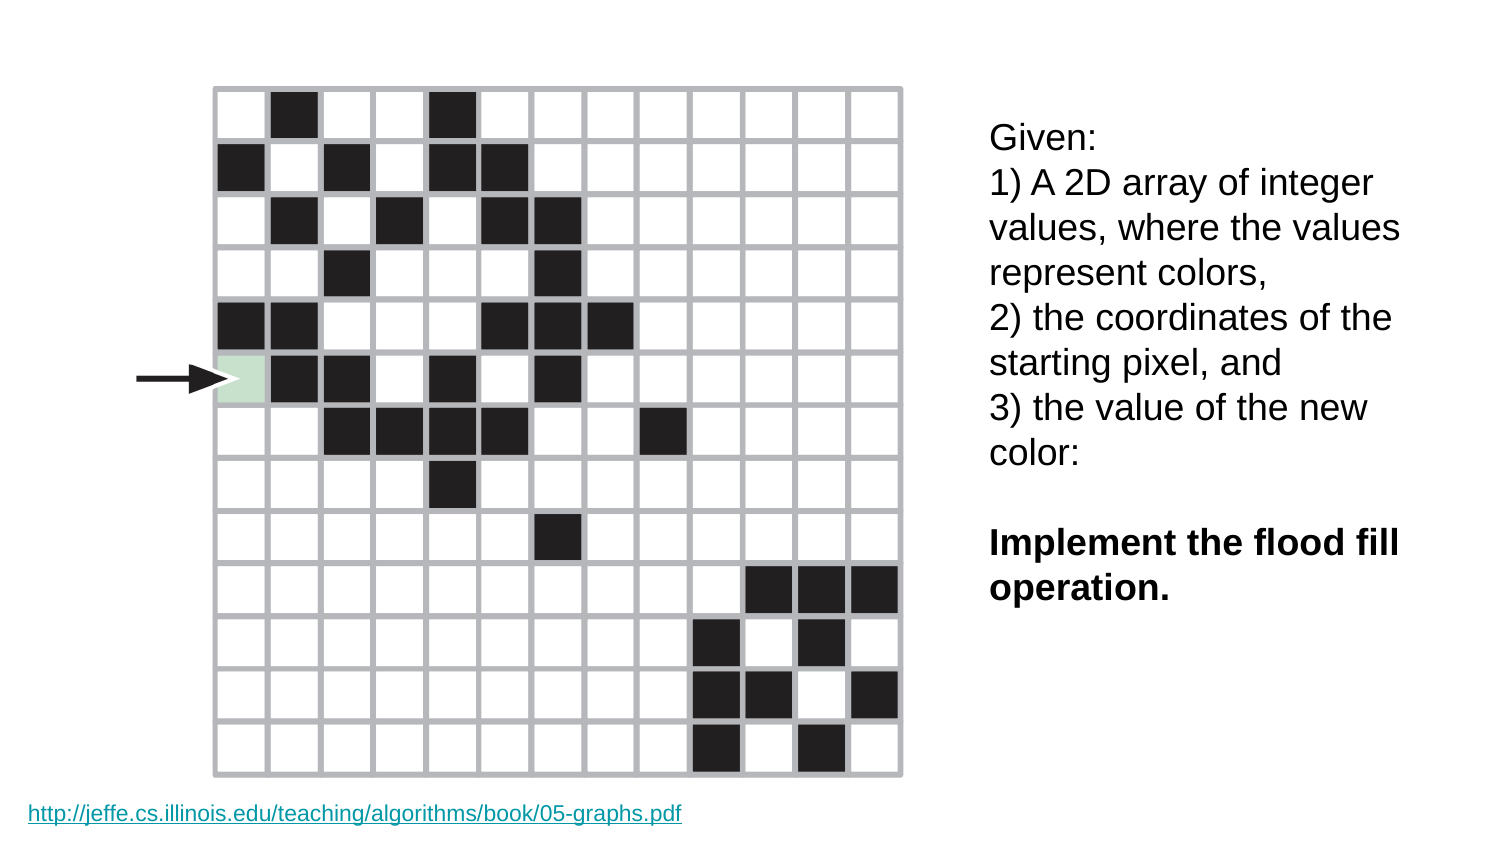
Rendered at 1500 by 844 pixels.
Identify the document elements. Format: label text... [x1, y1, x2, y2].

text_box Given: 1) A 2D array of integer values, where the values represent colors, 2) the coordinates of the starting pixel, and 3) the value of the new color: Implement the flood fill operation. [974, 97, 1447, 784]
picture [24, 24, 936, 819]
text_box http://jeffe.cs.illinois.edu/teaching/algorithms/book/05-graphs.pdf [12, 783, 796, 832]
